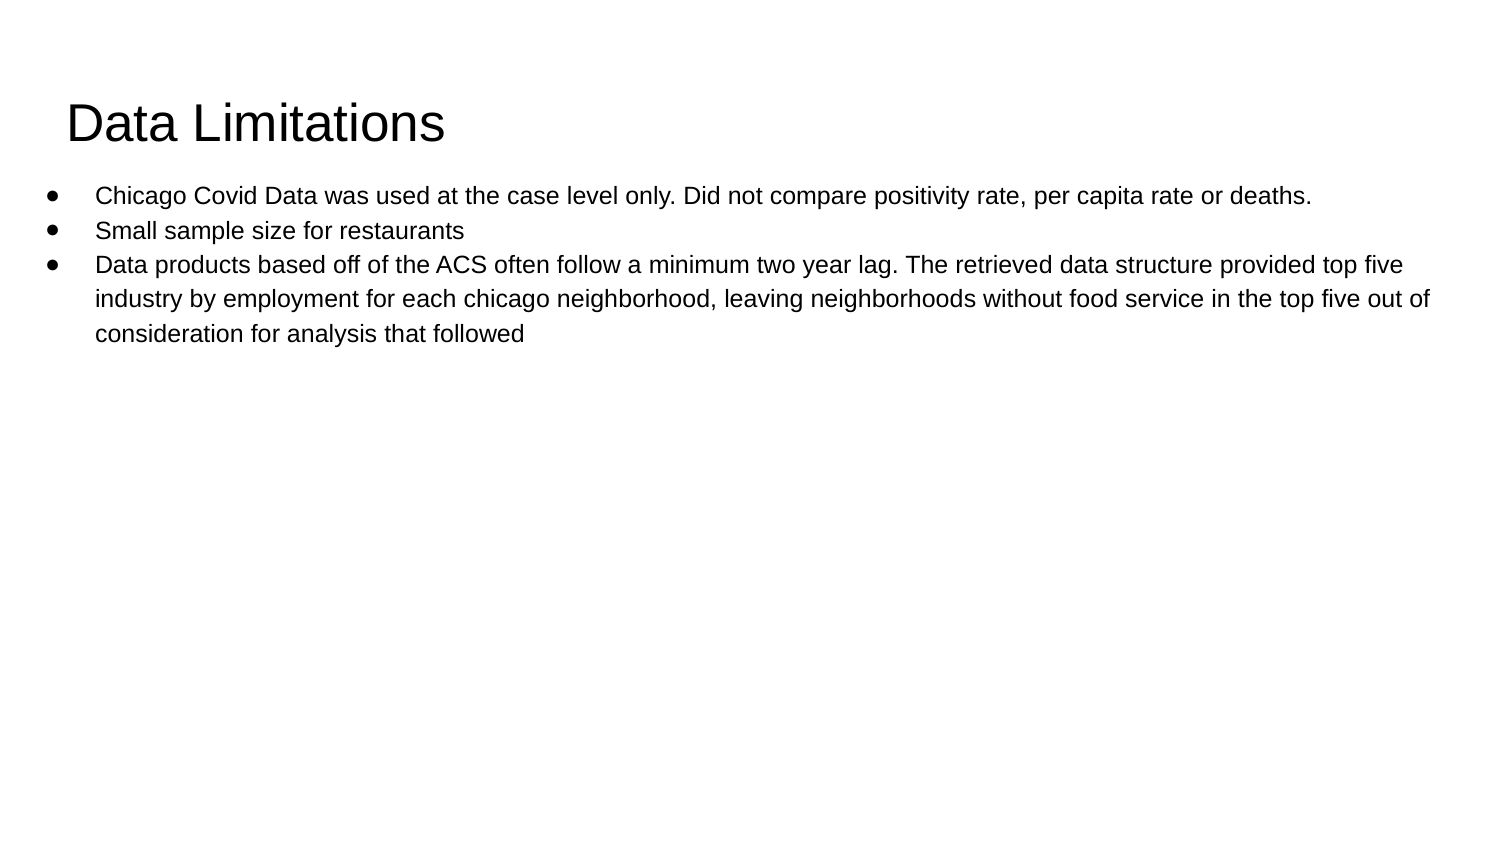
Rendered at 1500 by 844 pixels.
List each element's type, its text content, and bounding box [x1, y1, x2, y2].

title Data Limitations [51, 72, 1449, 167]
text_box Chicago Covid Data was used at the case level only. Did not compare positivity rate, per capita rate or deaths. Small sample size for restaurants Data products based off of the ACS often follow a minimum two year lag. The retrieved data structure provided top five industry by employment for each chicago neighborhood, leaving neighborhoods without food service in the top five out of consideration for analysis that followed [5, 160, 1495, 363]
